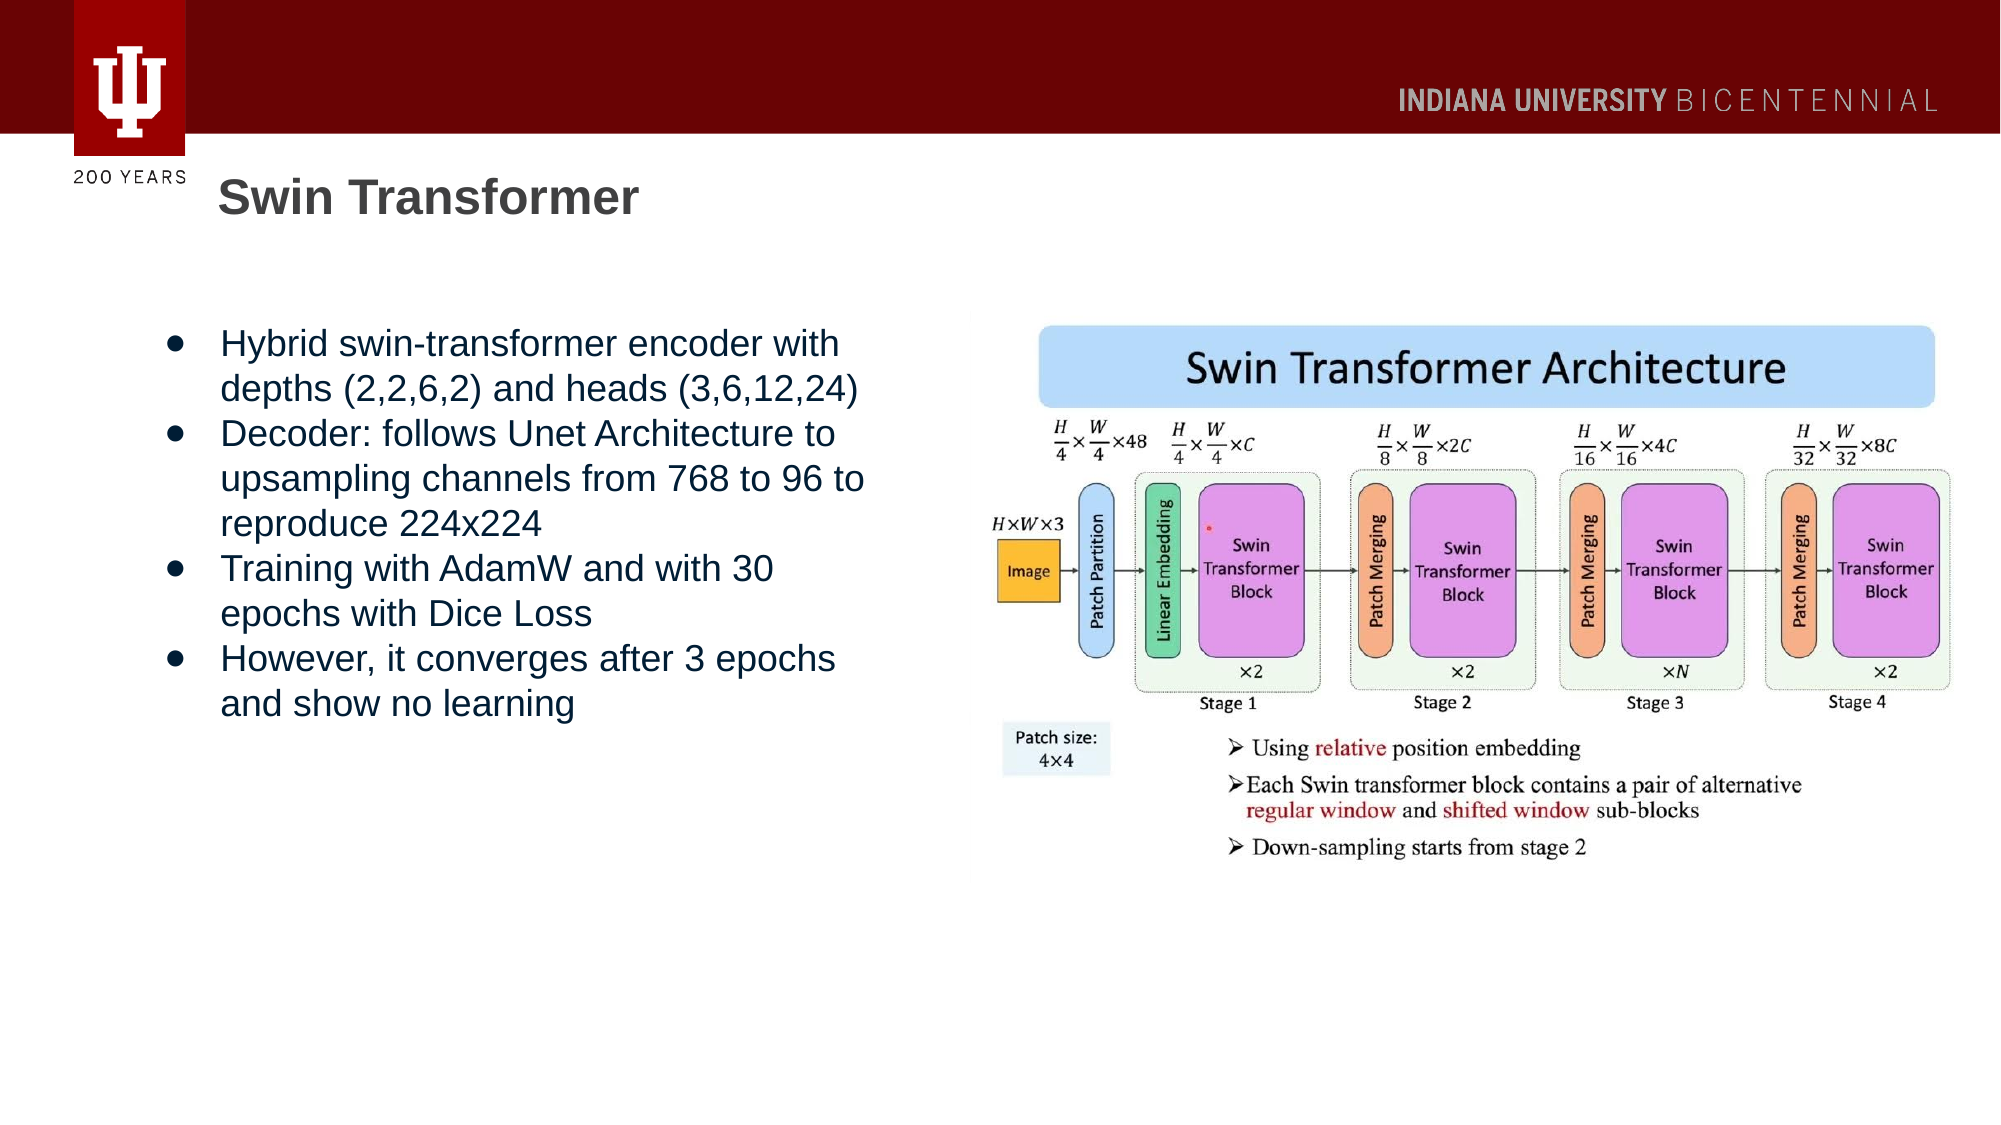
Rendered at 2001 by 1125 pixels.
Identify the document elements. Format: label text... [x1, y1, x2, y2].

text_box Hybrid swin-transformer encoder with depths (2,2,6,2) and heads (3,6,12,24) Decoder: follows Unet Architecture to upsampling channels from 768 to 96 to reproduce 224x224 Training with AdamW and with 30 epochs with Dice Loss However, it converges after 3 epochs and show no learning [130, 311, 890, 1125]
picture [58, 0, 203, 193]
picture [969, 311, 1964, 883]
picture [1400, 88, 1937, 111]
title Swin Transformer [202, 155, 1546, 235]
